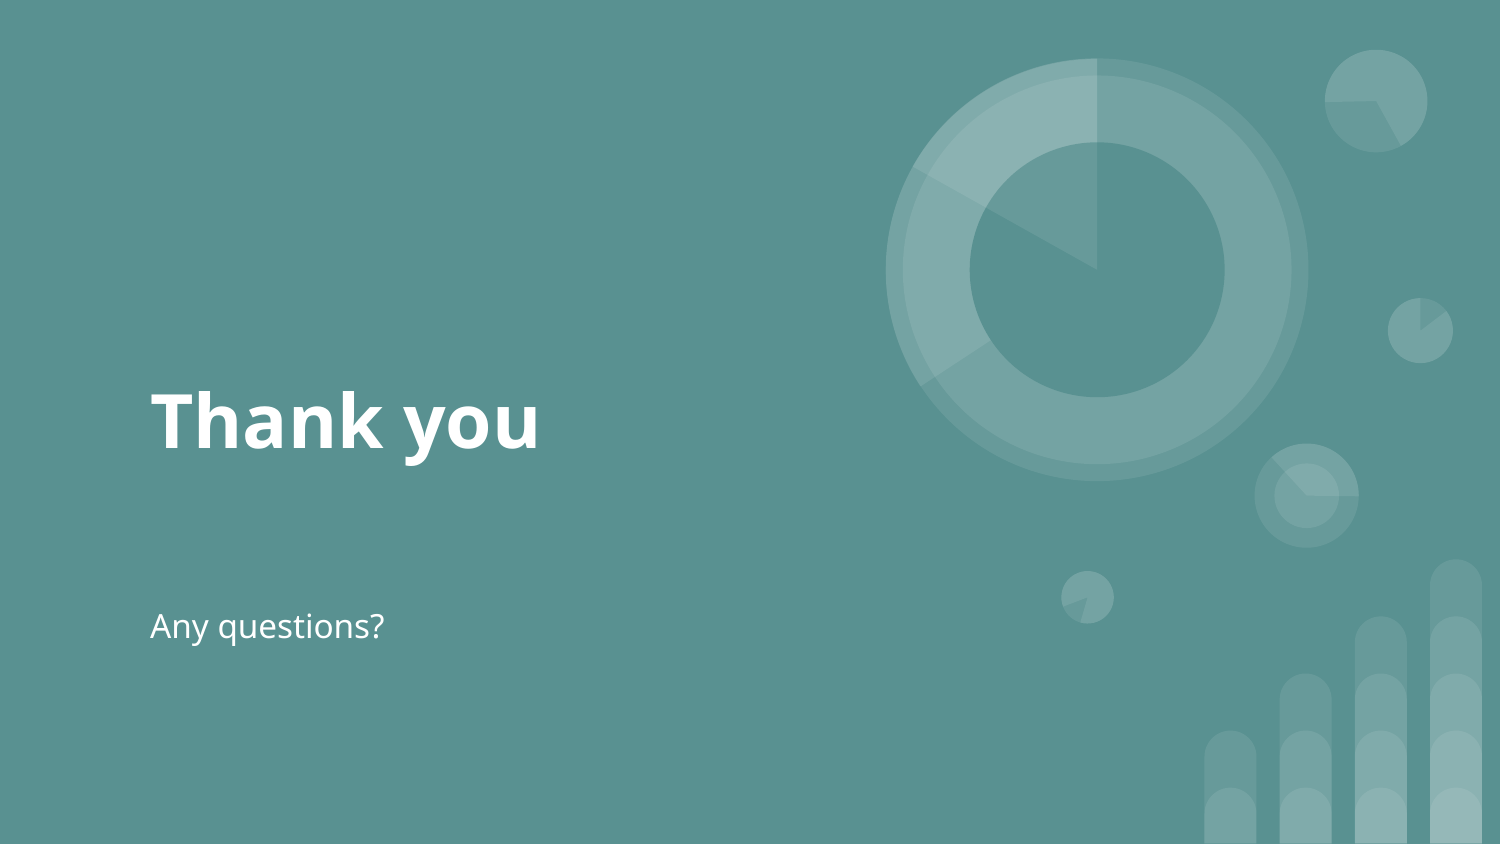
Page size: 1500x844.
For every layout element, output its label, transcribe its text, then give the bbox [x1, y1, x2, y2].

title Thank you [135, 264, 834, 572]
subtitle Any questions? [135, 589, 834, 704]
